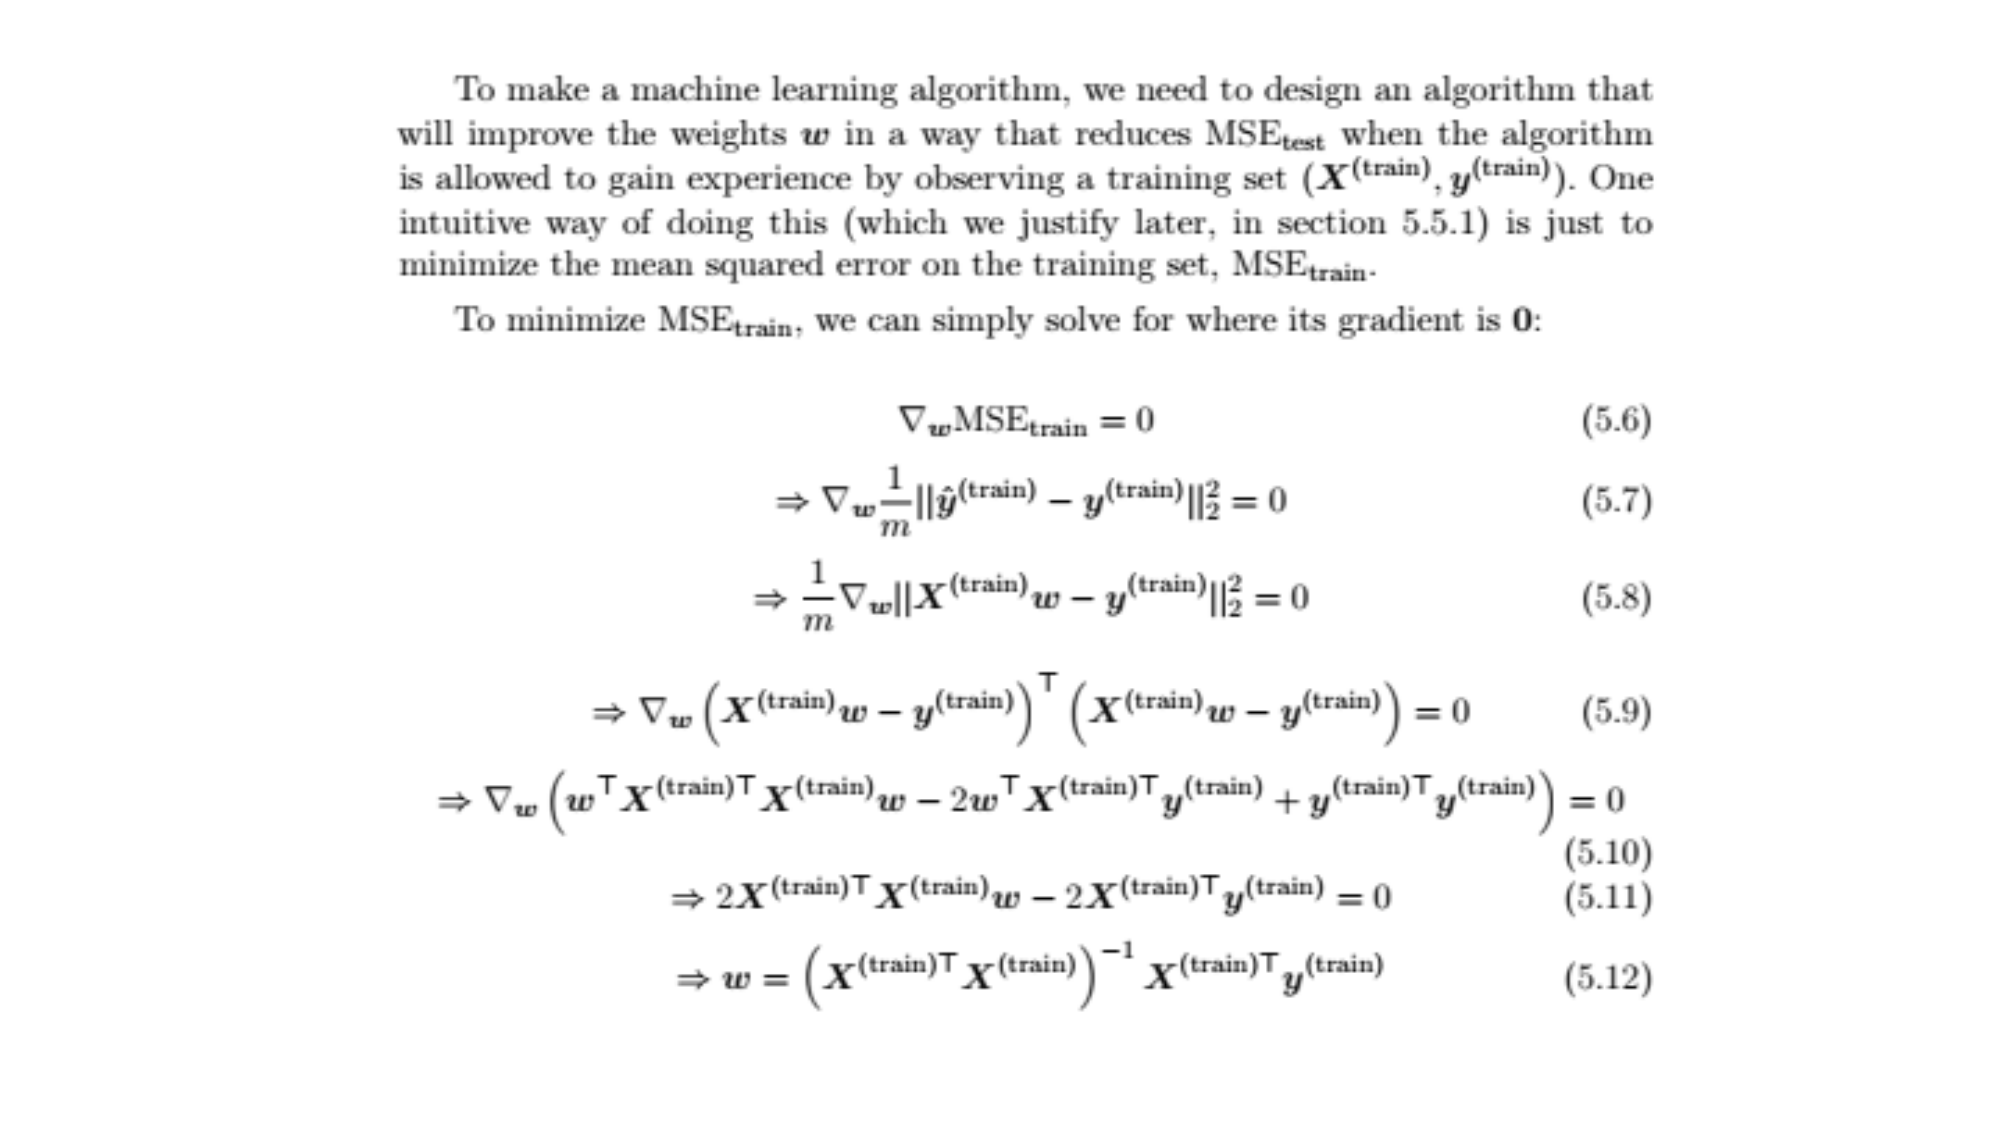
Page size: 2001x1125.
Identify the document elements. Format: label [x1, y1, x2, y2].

picture [351, 43, 1679, 1059]
